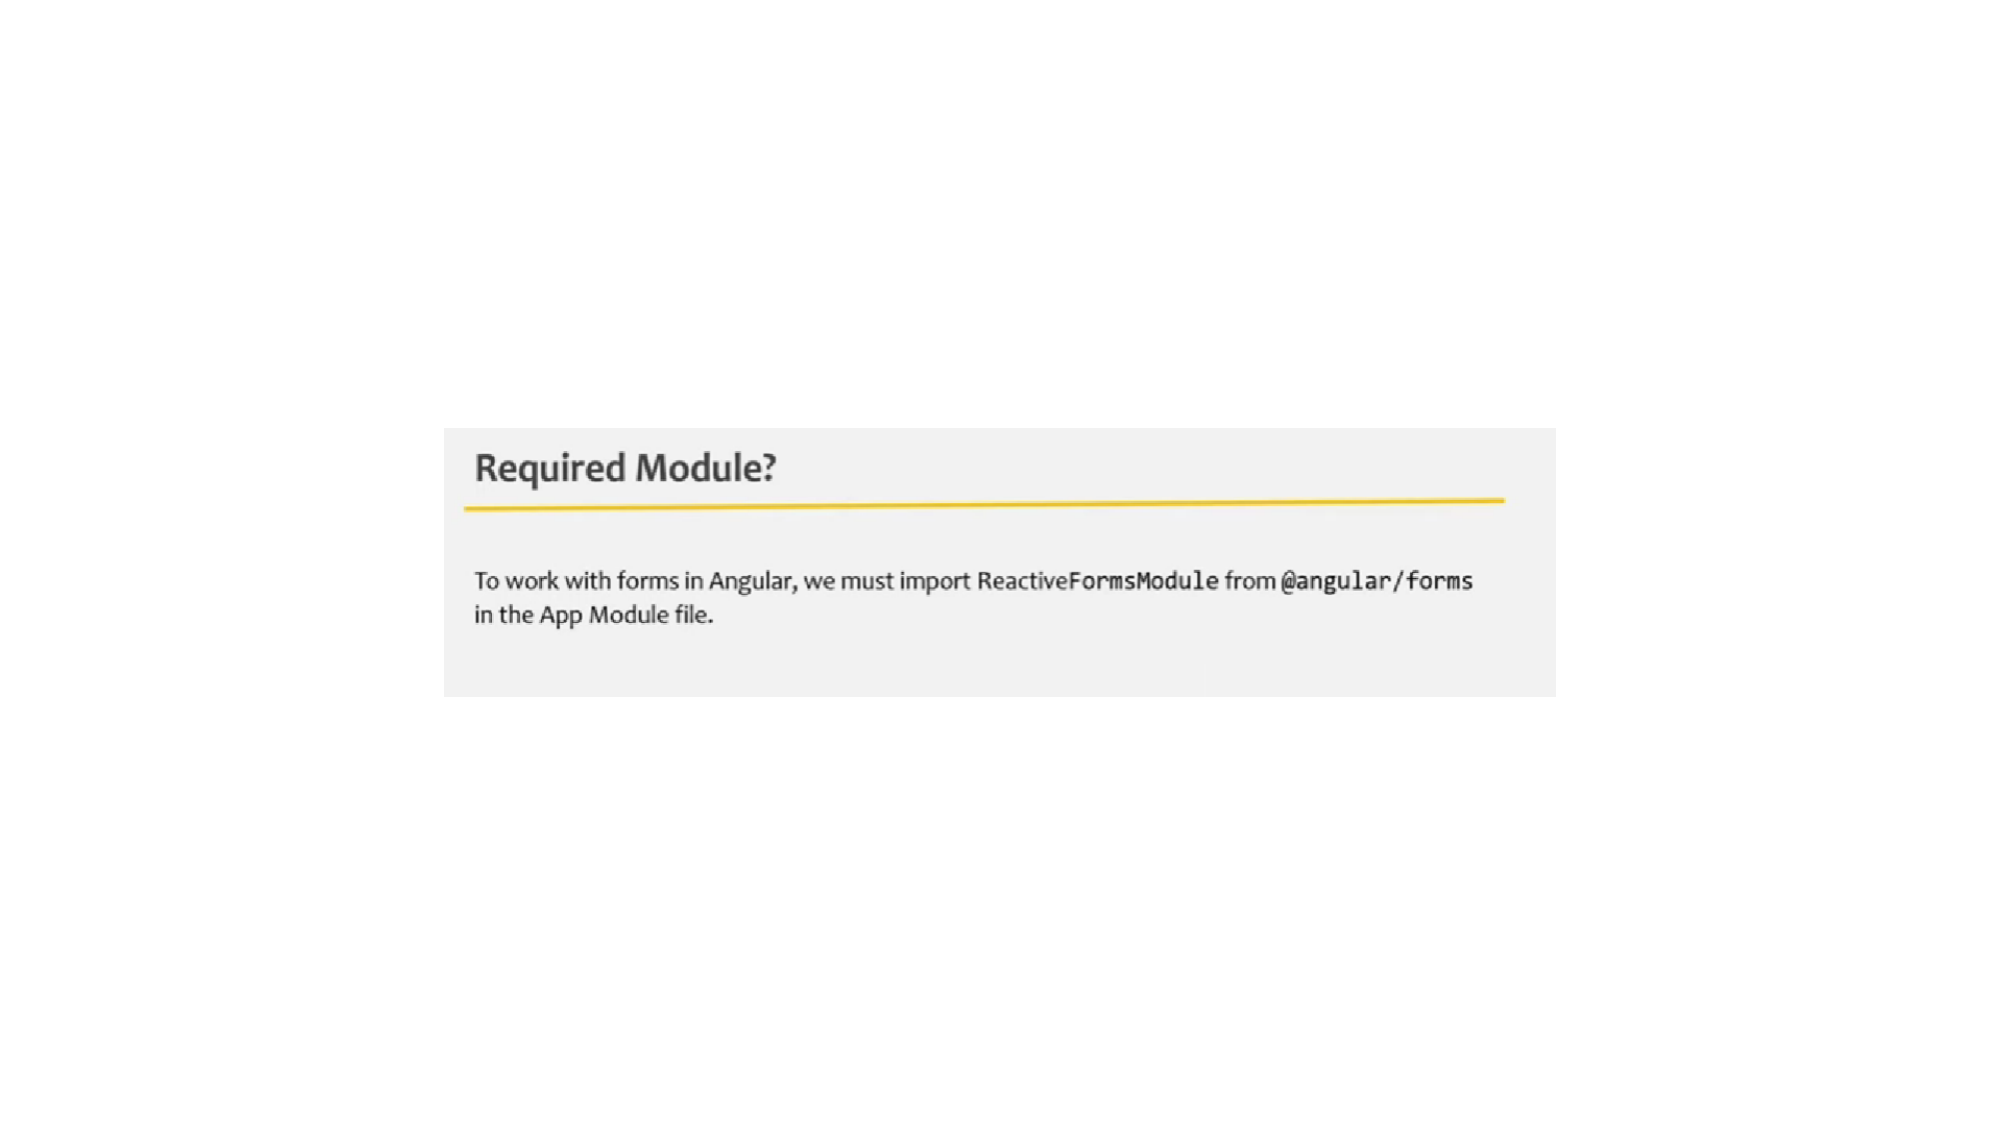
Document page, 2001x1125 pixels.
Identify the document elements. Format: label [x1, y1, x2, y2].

picture [444, 428, 1556, 697]
